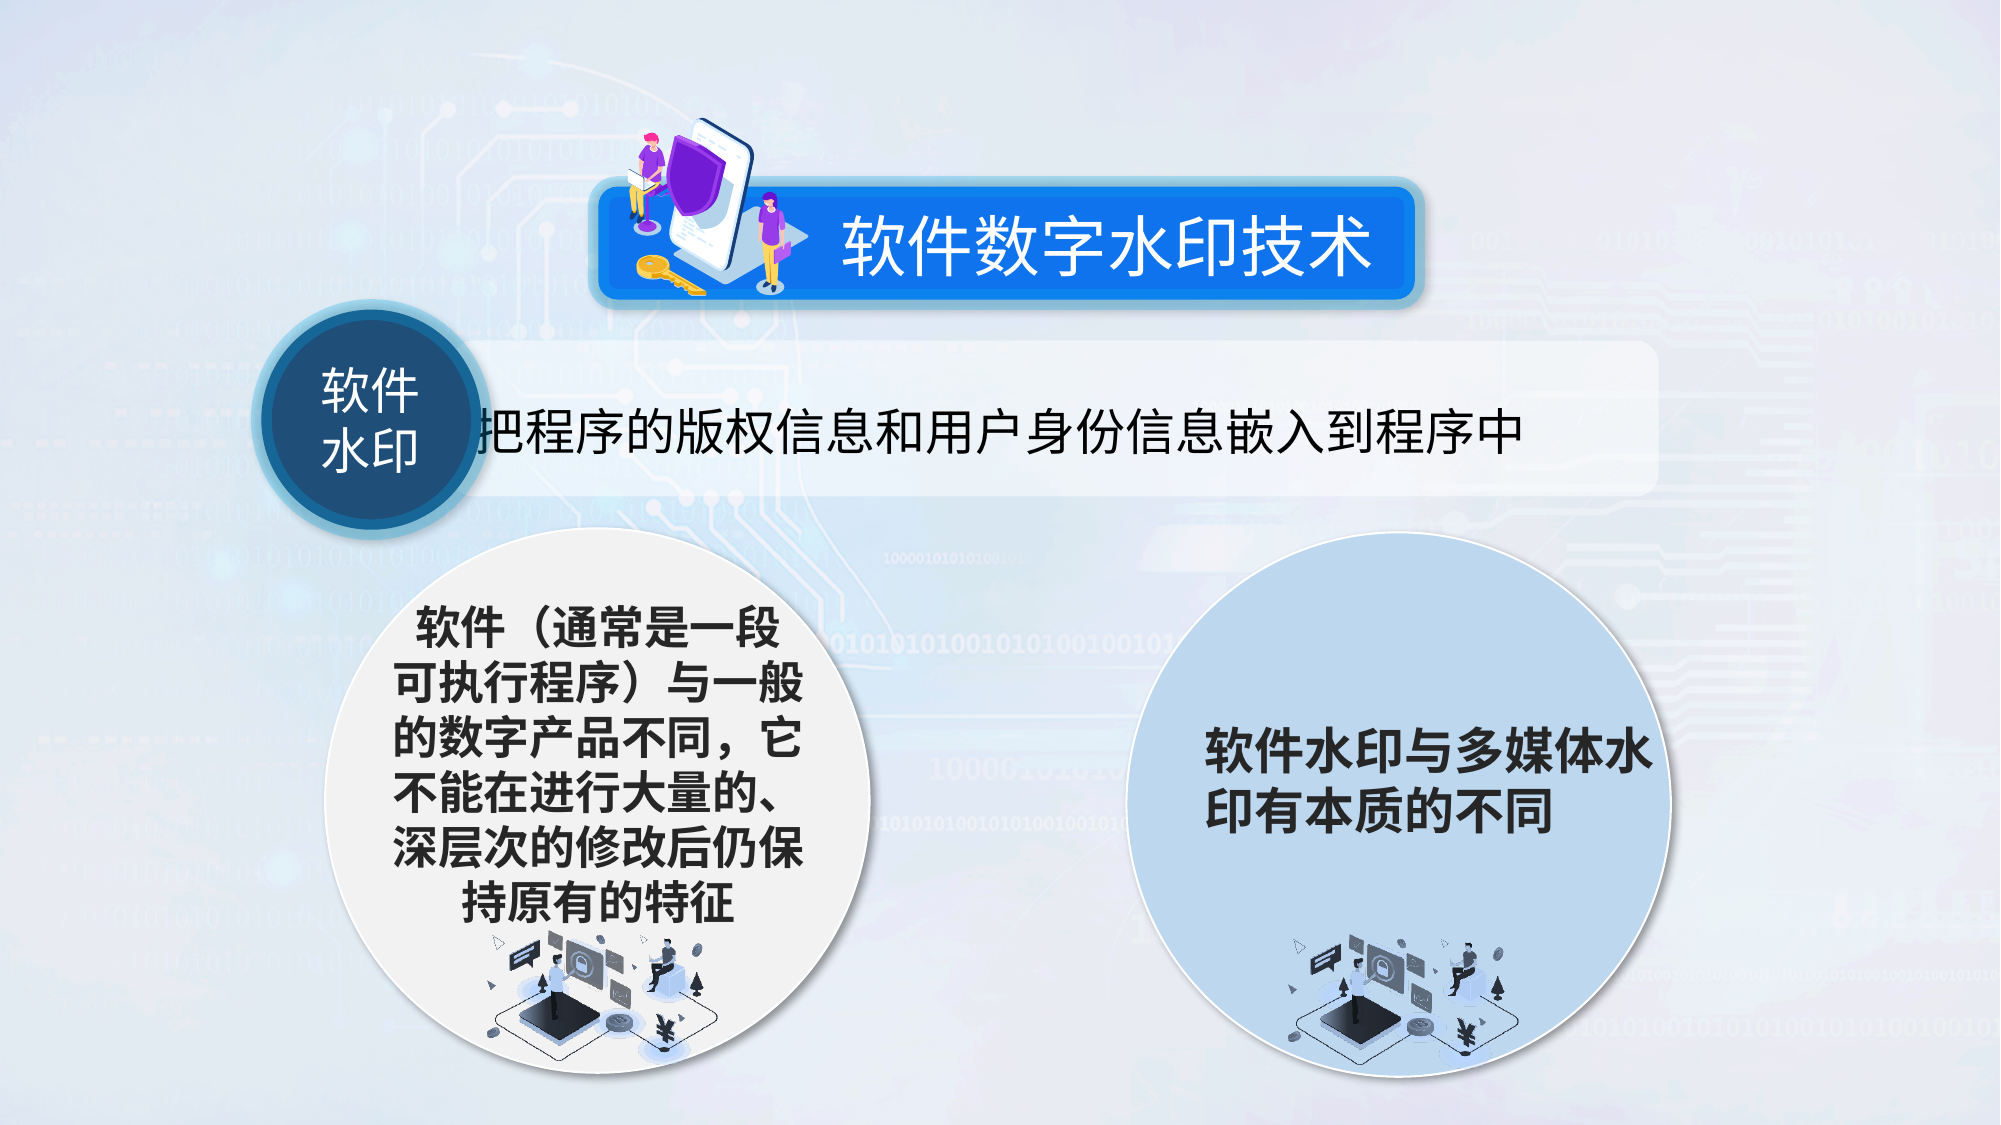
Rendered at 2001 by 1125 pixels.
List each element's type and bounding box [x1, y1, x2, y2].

text_box [1126, 532, 1675, 1125]
text_box [325, 528, 870, 1125]
text_box [482, 340, 1659, 497]
text_box [598, 117, 1415, 300]
picture [0, 0, 2000, 1125]
text_box [261, 309, 482, 530]
